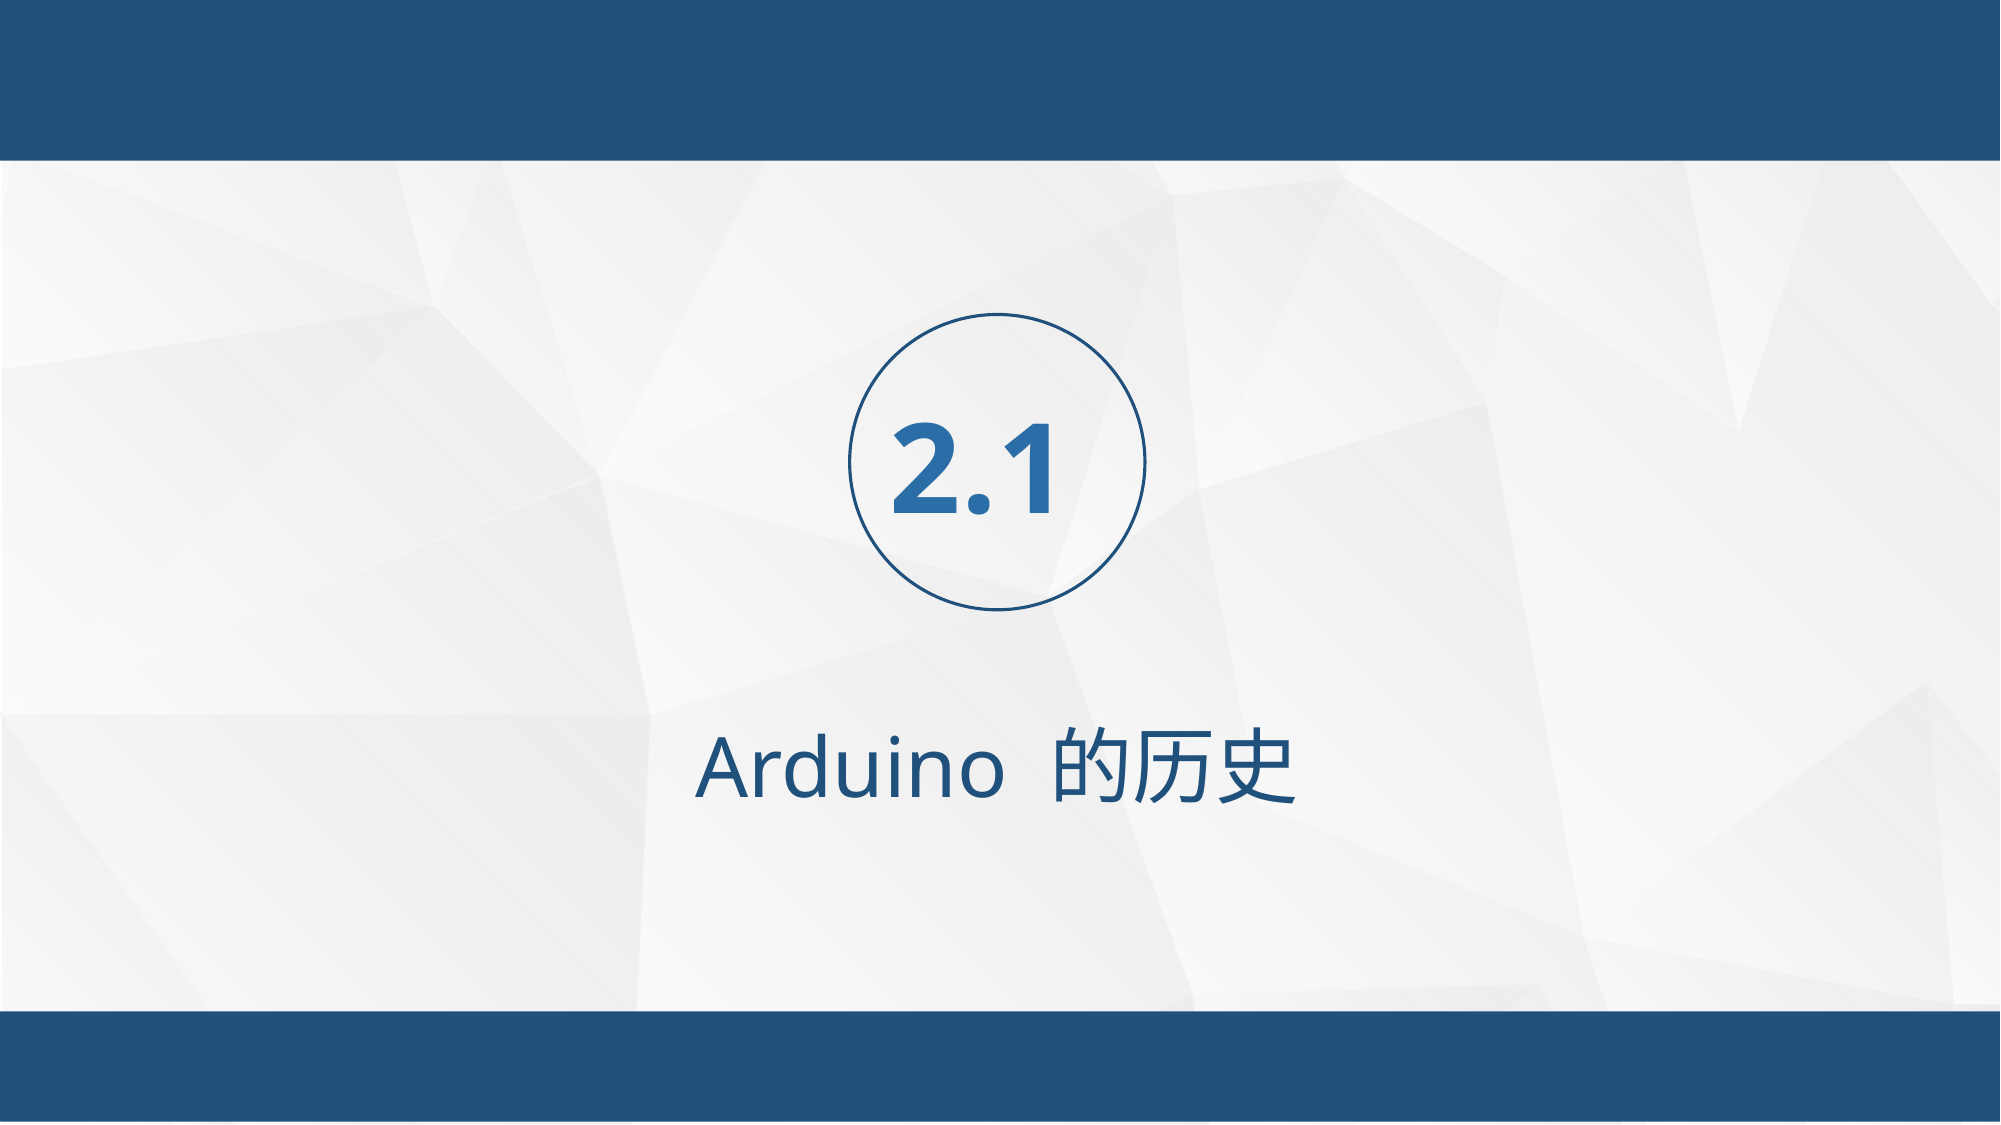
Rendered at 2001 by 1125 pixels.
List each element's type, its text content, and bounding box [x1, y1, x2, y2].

list 2.1 [875, 398, 1120, 563]
list Arduino 的历史 [530, 718, 1465, 929]
picture [0, 0, 2001, 1125]
